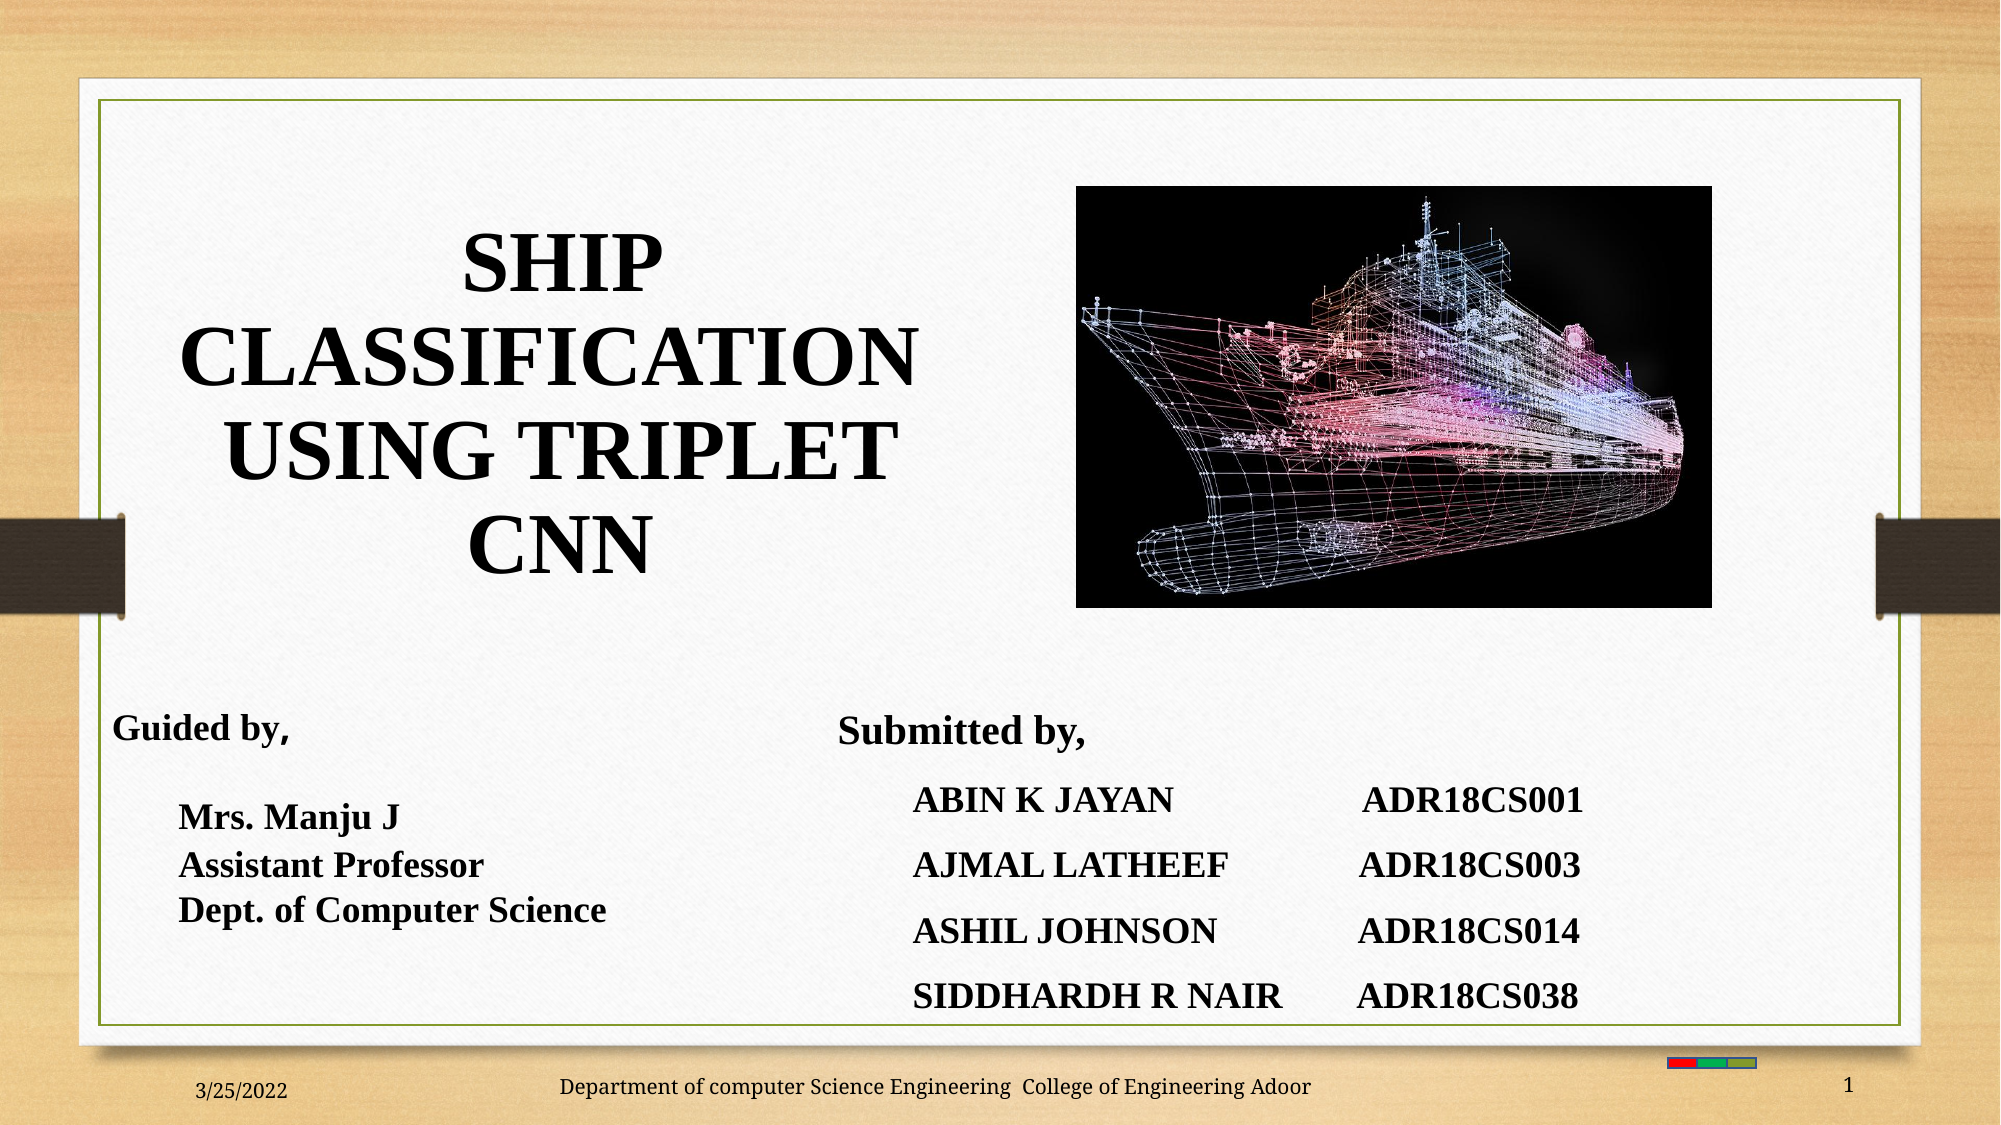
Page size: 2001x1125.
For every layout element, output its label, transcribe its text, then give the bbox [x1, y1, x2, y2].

text_box [1698, 1058, 1727, 1063]
footer Department of computer Science Engineering College of Engineering Adoor [544, 1063, 1743, 1109]
text_box Guided by, [96, 695, 1097, 756]
text_box [1727, 1058, 1757, 1068]
text_box SHIP CLASSIFICATION USING TRIPLET CNN [120, 205, 1000, 603]
picture [0, 0, 2001, 1125]
text_box Submitted by, ABIN K JAYAN ADR18CS001 AJMAL LATHEEF ADR18CS003 ASHIL JOHNSON ADR18CS014 SIDDHARDH R NAIR ADR18CS038 [820, 695, 1650, 1063]
text_box [1667, 1058, 1698, 1063]
text_box Mrs. Manju J Assistant Professor Dept. of Computer Science [161, 784, 687, 938]
slide_number 1 [1780, 1063, 1870, 1109]
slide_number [40, 1067, 303, 1114]
